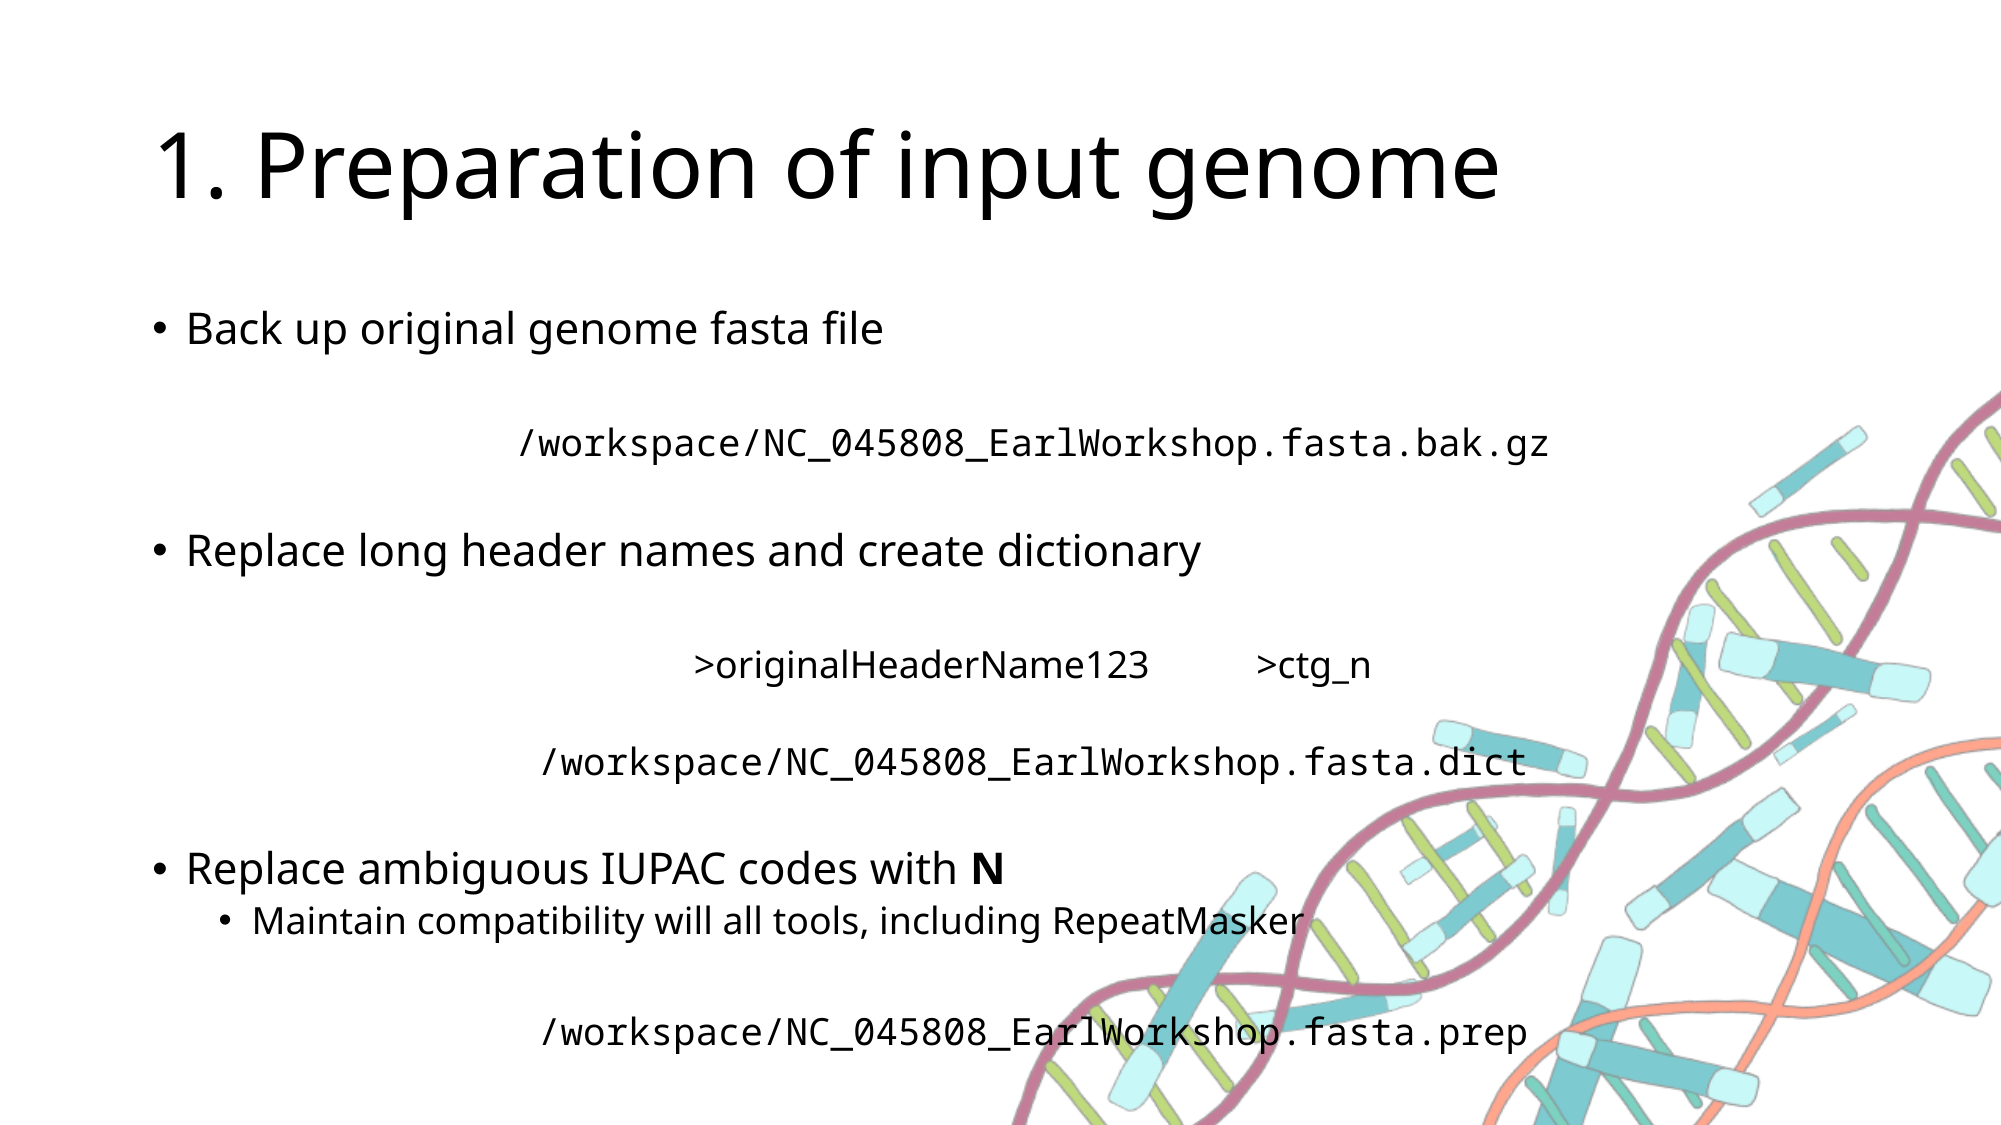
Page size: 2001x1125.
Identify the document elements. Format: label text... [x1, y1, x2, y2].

title 1. Preparation of input genome [137, 59, 1863, 278]
list Back up original genome fasta file /workspace/NC_045808_EarlWorkshop.fasta.bak.gz Replace long header names and create dictionary >originalHeaderName123 >ctg_n /workspace/NC_045808_EarlWorkshop.fasta.dict Replace ambiguous IUPAC codes with N Maintain compatibility will all tools, including RepeatMasker /workspace/NC_045808_EarlWorkshop.fasta.prep [137, 299, 1863, 1066]
